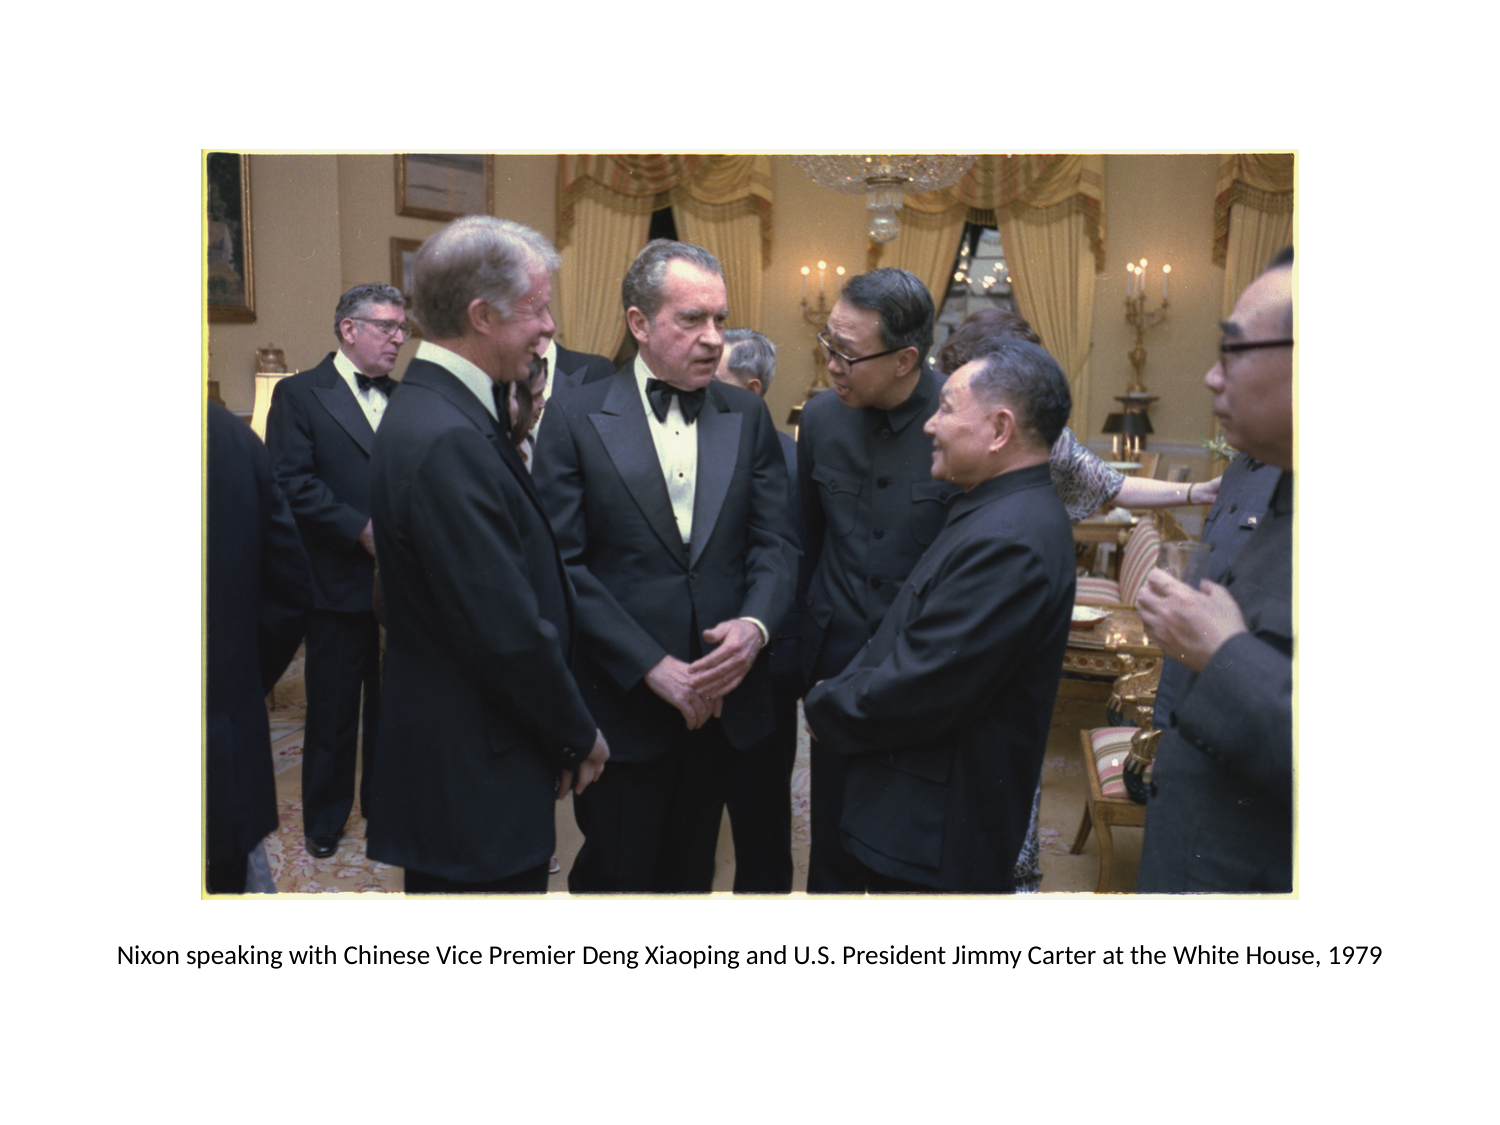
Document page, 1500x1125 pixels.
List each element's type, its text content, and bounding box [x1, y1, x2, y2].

picture [201, 149, 1299, 901]
text_box Nixon speaking with Chinese Vice Premier Deng Xiaoping and U.S. President Jimmy Carter at the White House, 1979 [102, 929, 1398, 978]
